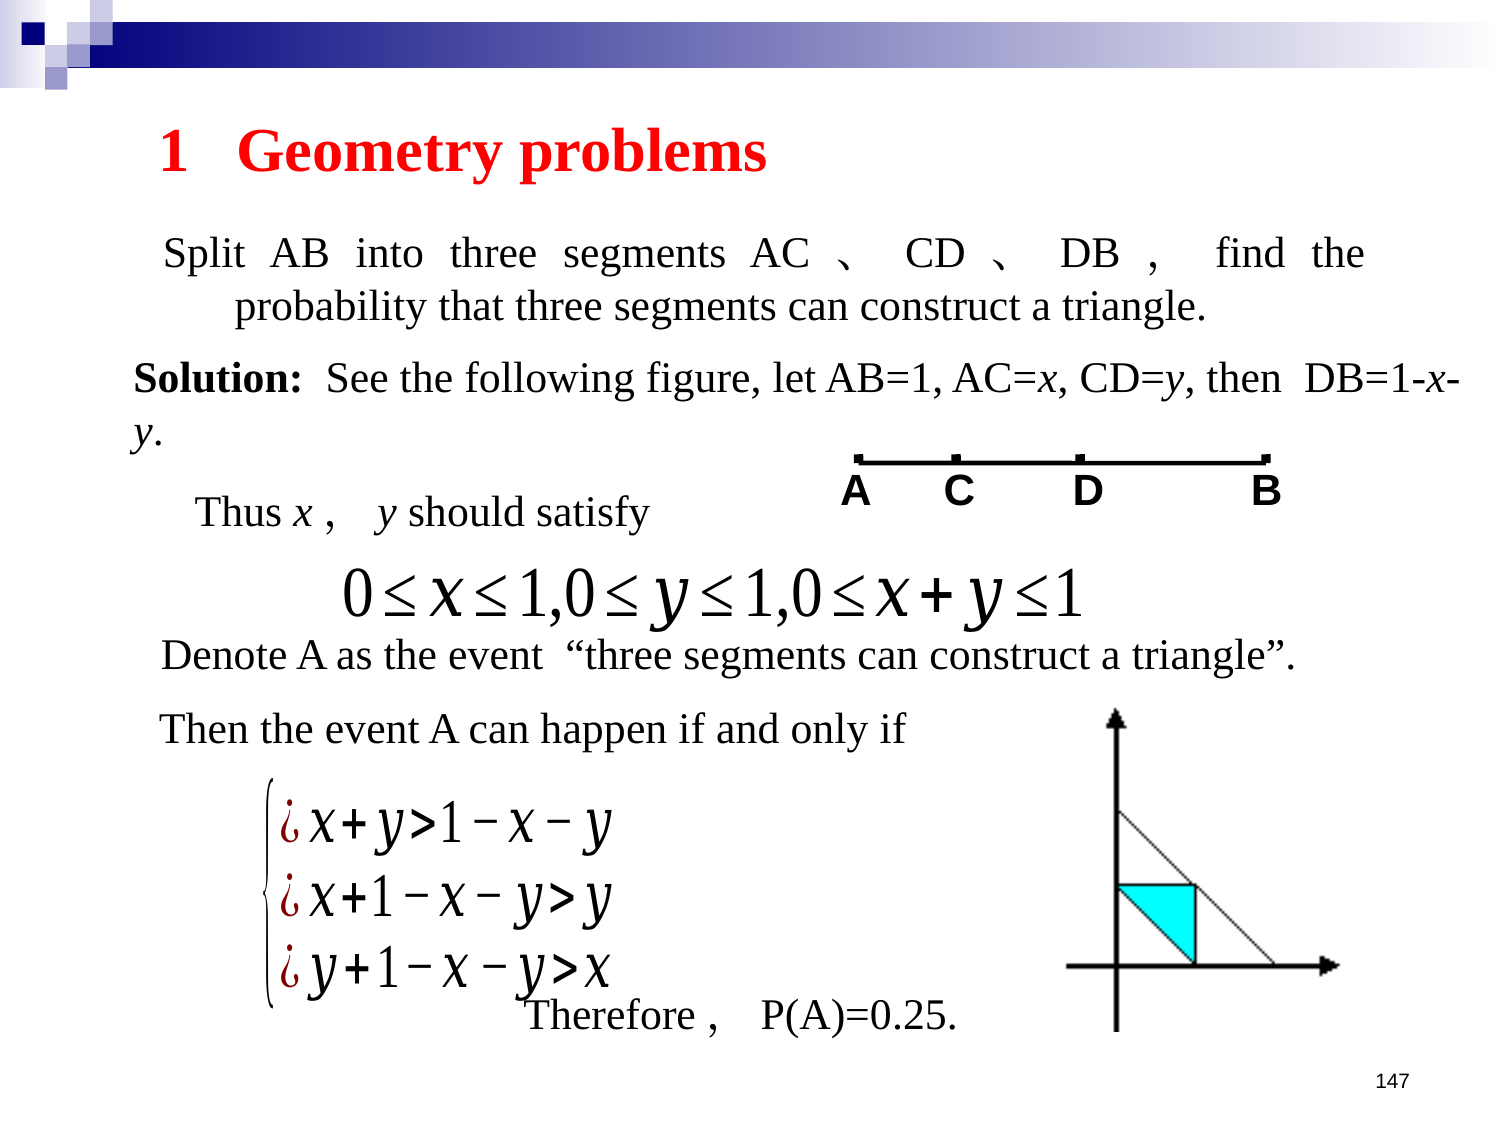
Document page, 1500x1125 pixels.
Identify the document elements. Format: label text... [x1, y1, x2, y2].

text_box Split AB into three segments AC、CD、DB，find the probability that three segments can construct a triangle. [74, 218, 1377, 335]
slide_number 147 [1074, 1024, 1426, 1101]
text_box Denote A as the event “three segments can construct a triangle”. [146, 618, 1390, 686]
text_box Then the event A can happen if and only if [144, 692, 956, 761]
text_box 1 Geometry problems [73, 111, 945, 191]
text_box Therefore，P(A)=0.25. [508, 978, 984, 1046]
text_box Solution: See the following figure, let AB=1, AC=x, CD=y, then DB=1-x-y. [118, 341, 1478, 462]
text_box Thus x，y should satisfy [179, 475, 699, 543]
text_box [1061, 689, 1363, 1033]
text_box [822, 453, 1313, 523]
